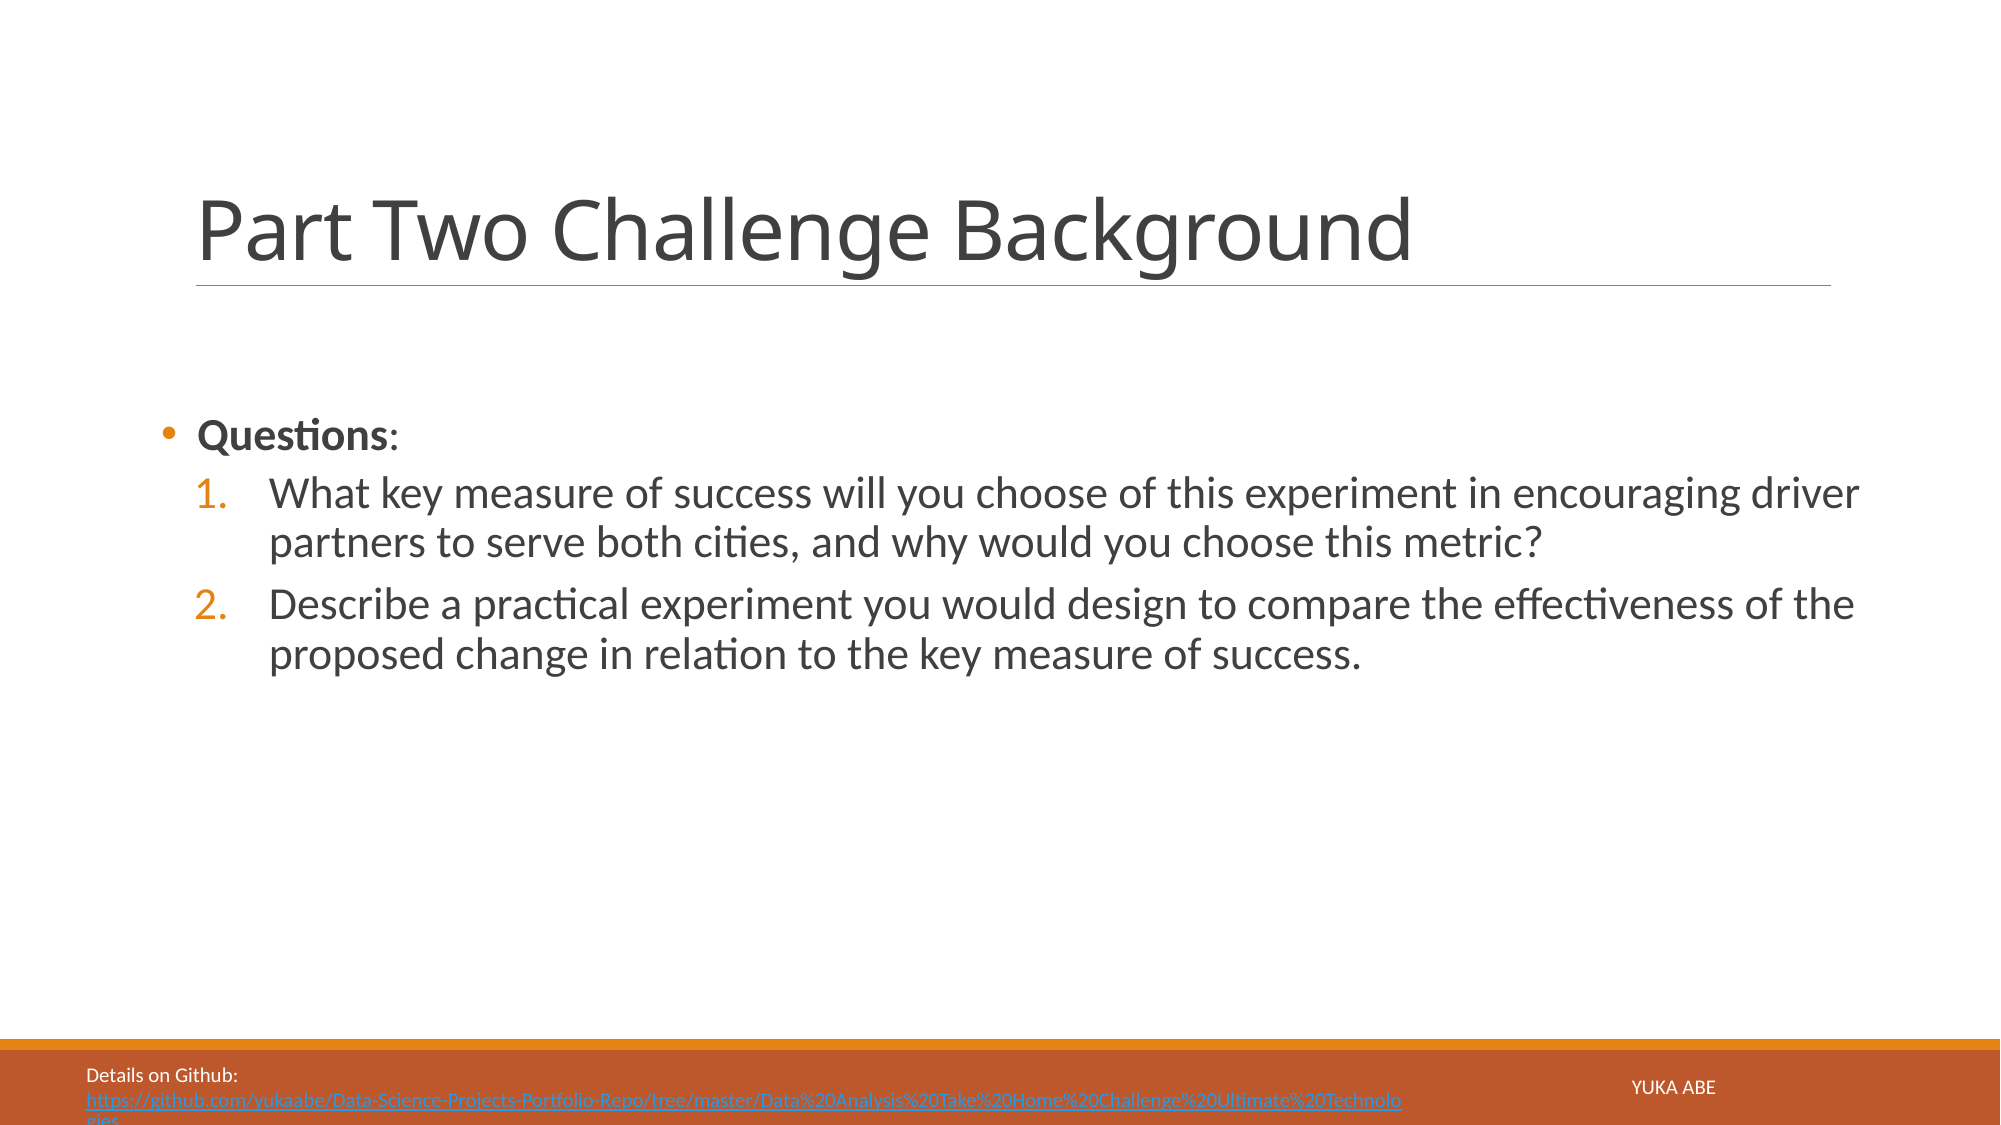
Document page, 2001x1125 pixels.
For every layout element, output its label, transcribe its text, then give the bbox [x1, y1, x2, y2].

footer YUKA ABE [1278, 1055, 2000, 1116]
title Part Two Challenge Background [180, 47, 1830, 285]
list Questions: What key measure of success will you choose of this experiment in encouraging driver partners to serve both cities, and why would you choose this metric? Describe a practical experiment you would design to compare the effectiveness of the proposed change in relation to the key measure of success. [160, 403, 1893, 1125]
